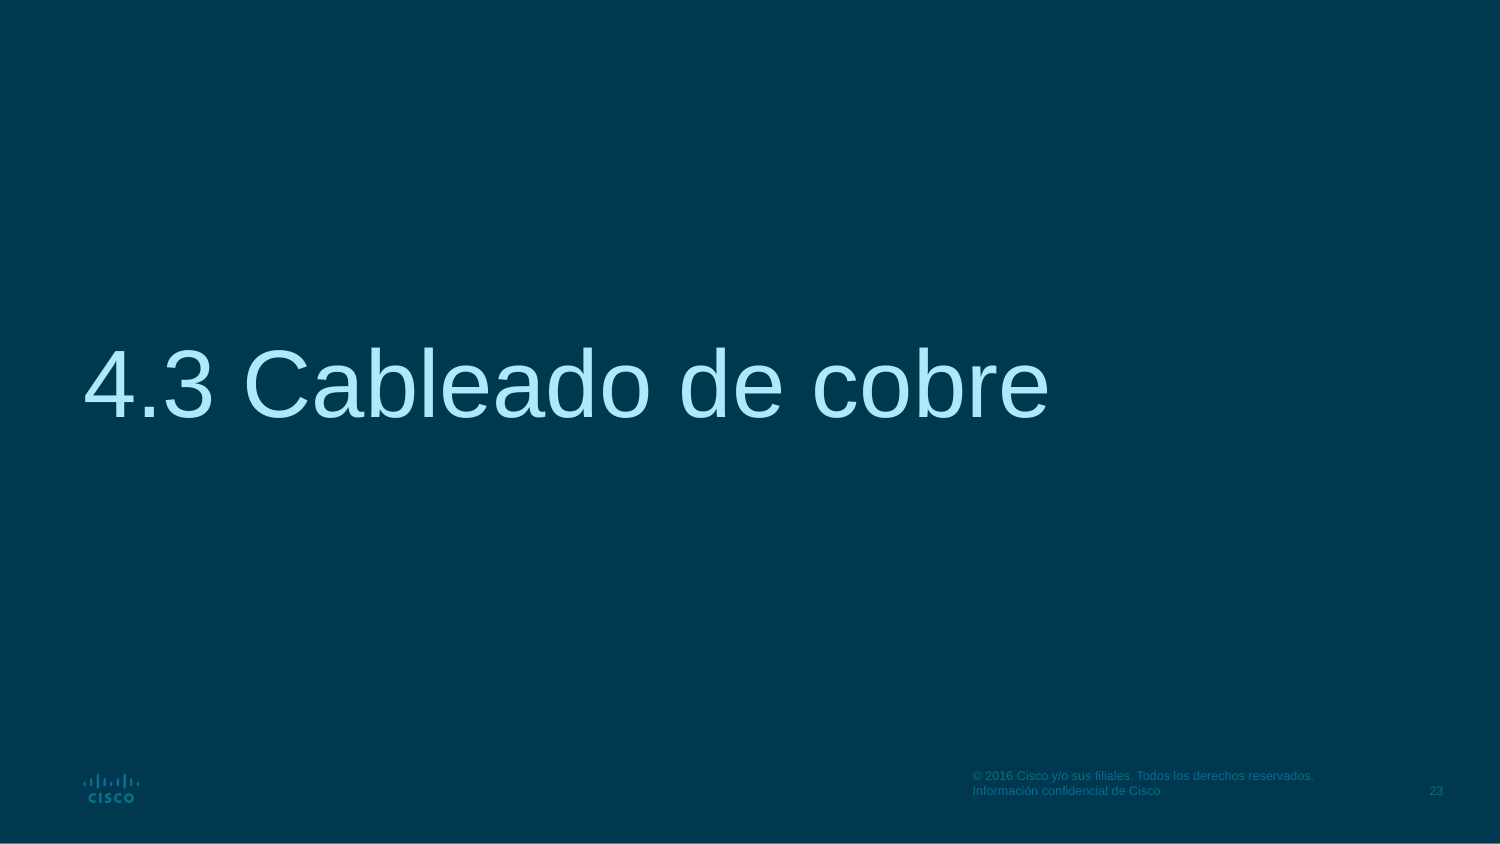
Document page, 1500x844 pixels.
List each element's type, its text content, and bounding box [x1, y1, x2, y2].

title 4.3 Cableado de cobre [68, 293, 1356, 446]
